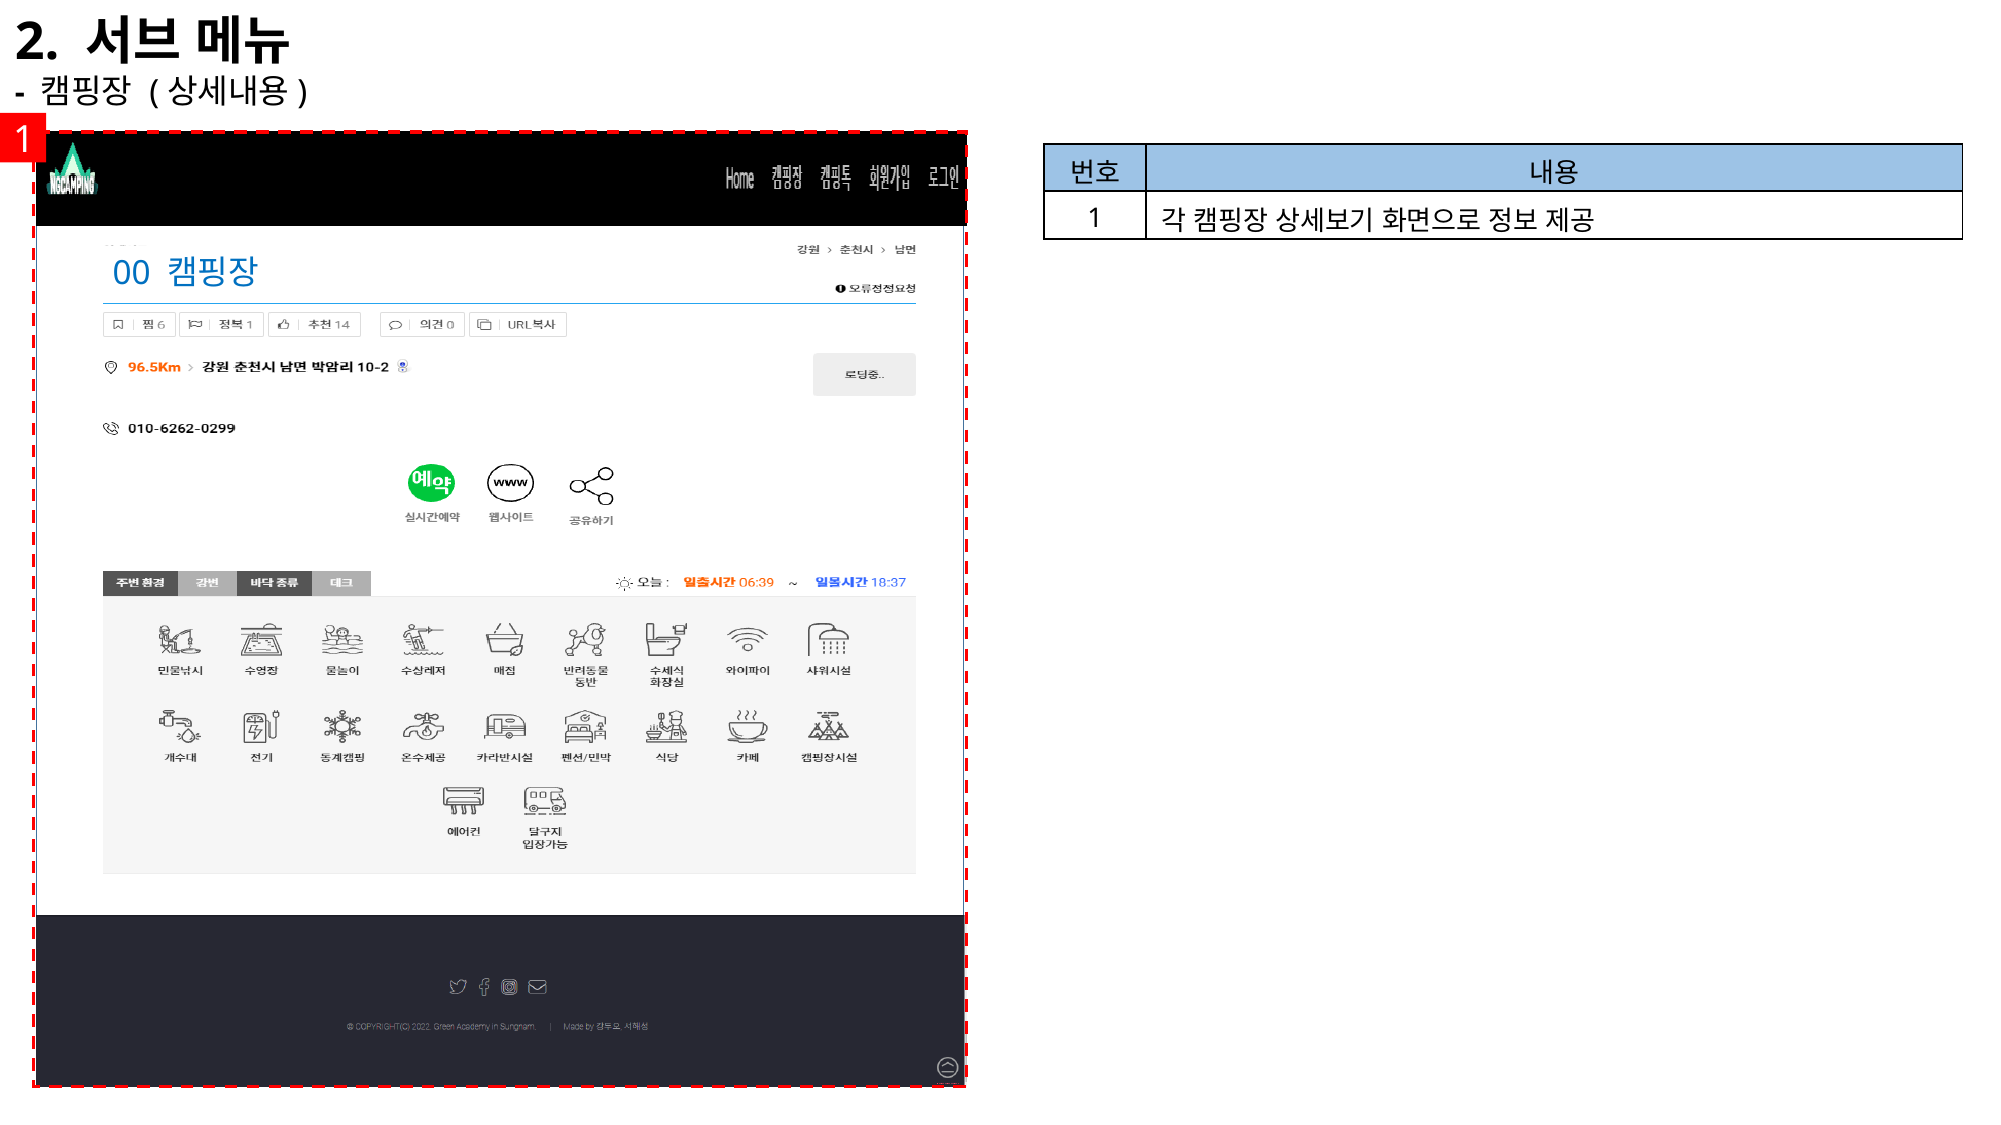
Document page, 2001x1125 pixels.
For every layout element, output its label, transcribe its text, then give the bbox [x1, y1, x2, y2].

table_header 번호 [1045, 145, 1145, 190]
text_box 2. 서브 메뉴 - 캠핑장 (상세내용) [0, 0, 323, 118]
picture [36, 915, 967, 1087]
text_box 1 [0, 112, 47, 163]
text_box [89, 238, 925, 876]
table_header 내용 [1147, 145, 1962, 190]
text_box [33, 131, 968, 1087]
picture [36, 131, 967, 226]
table_cell 각 캠핑장 상세보기 화면으로 정보 제공 [1147, 192, 1962, 238]
table_cell 1 [1045, 192, 1145, 238]
